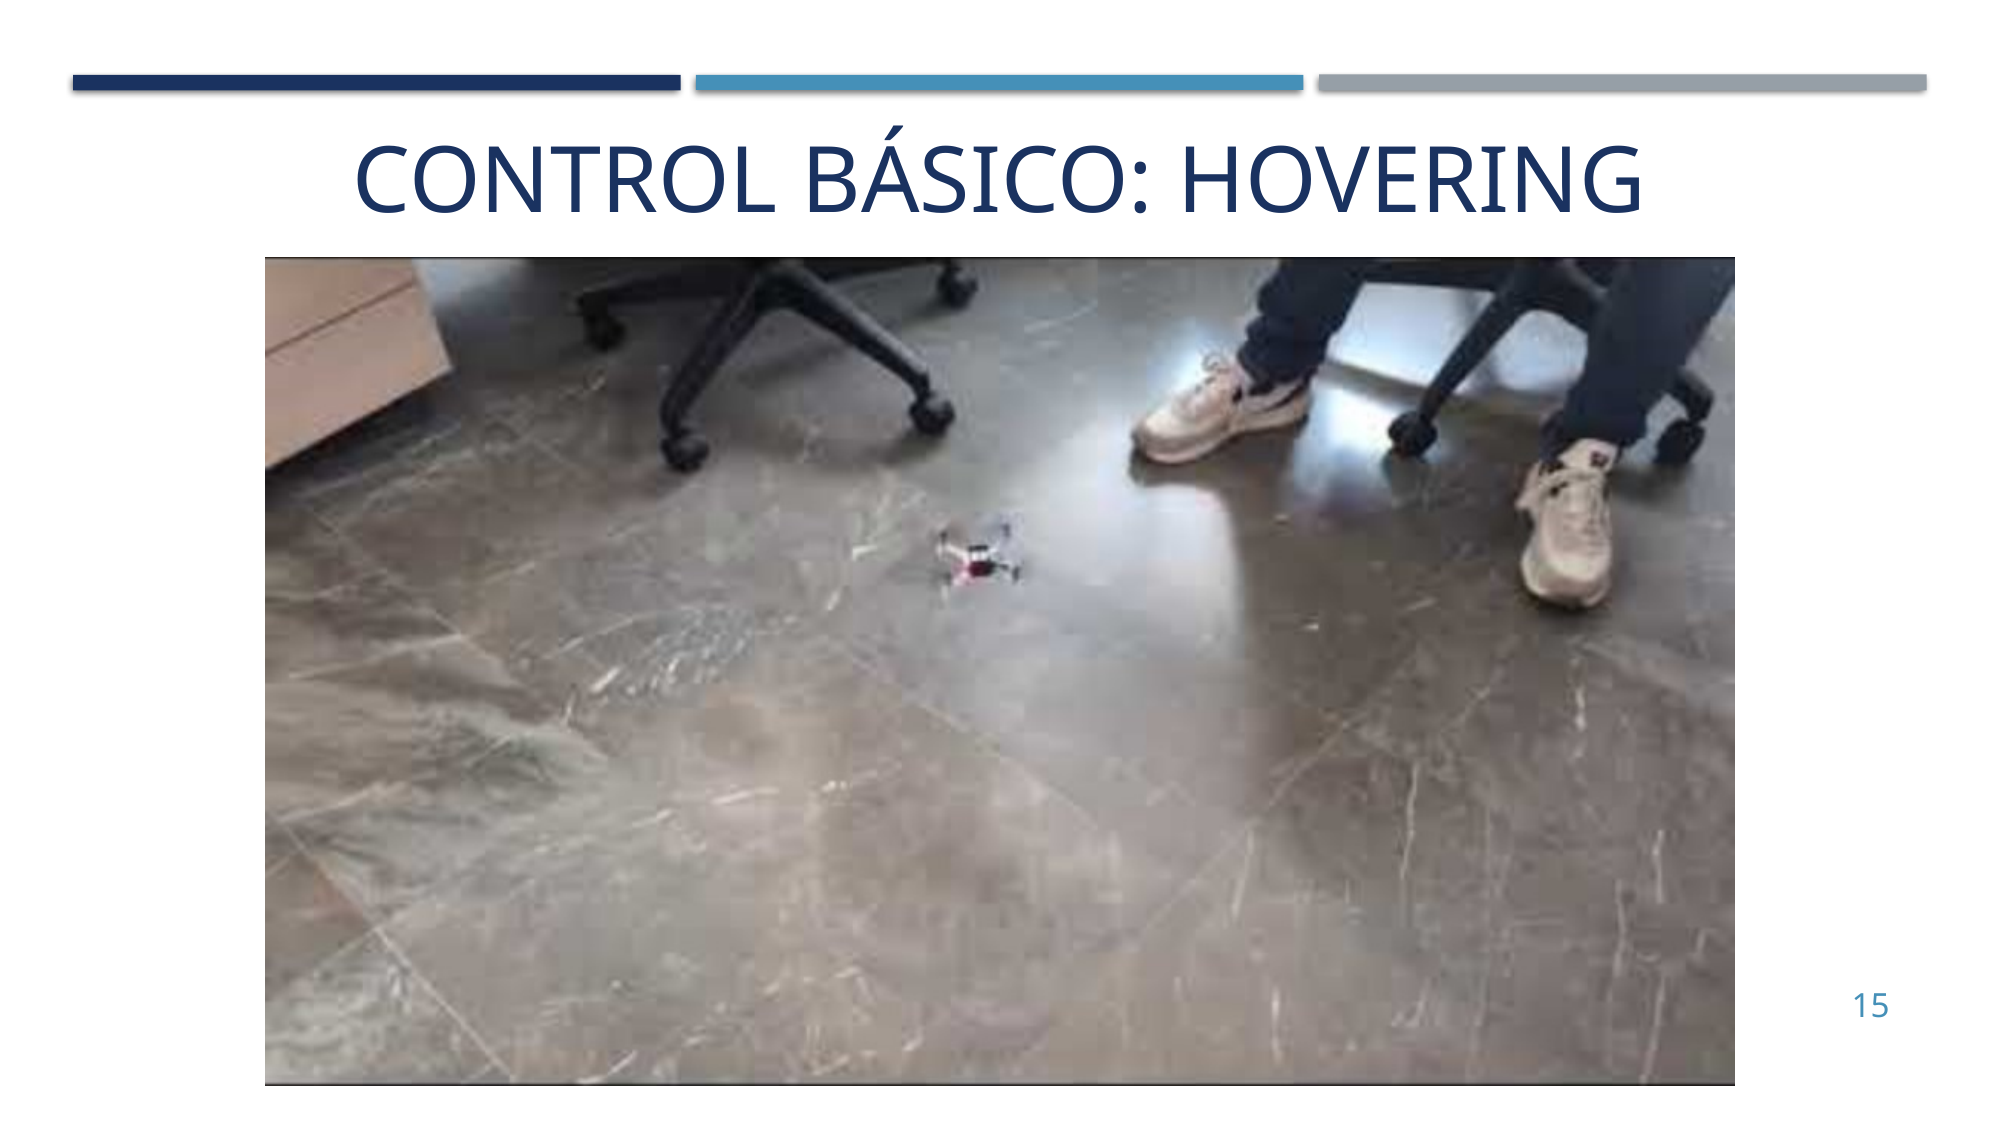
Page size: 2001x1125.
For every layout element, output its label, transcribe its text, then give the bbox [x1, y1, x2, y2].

slide_number 15 [1740, 977, 1905, 1037]
title Control básico: Hovering [95, 94, 1905, 257]
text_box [264, 255, 1736, 1088]
